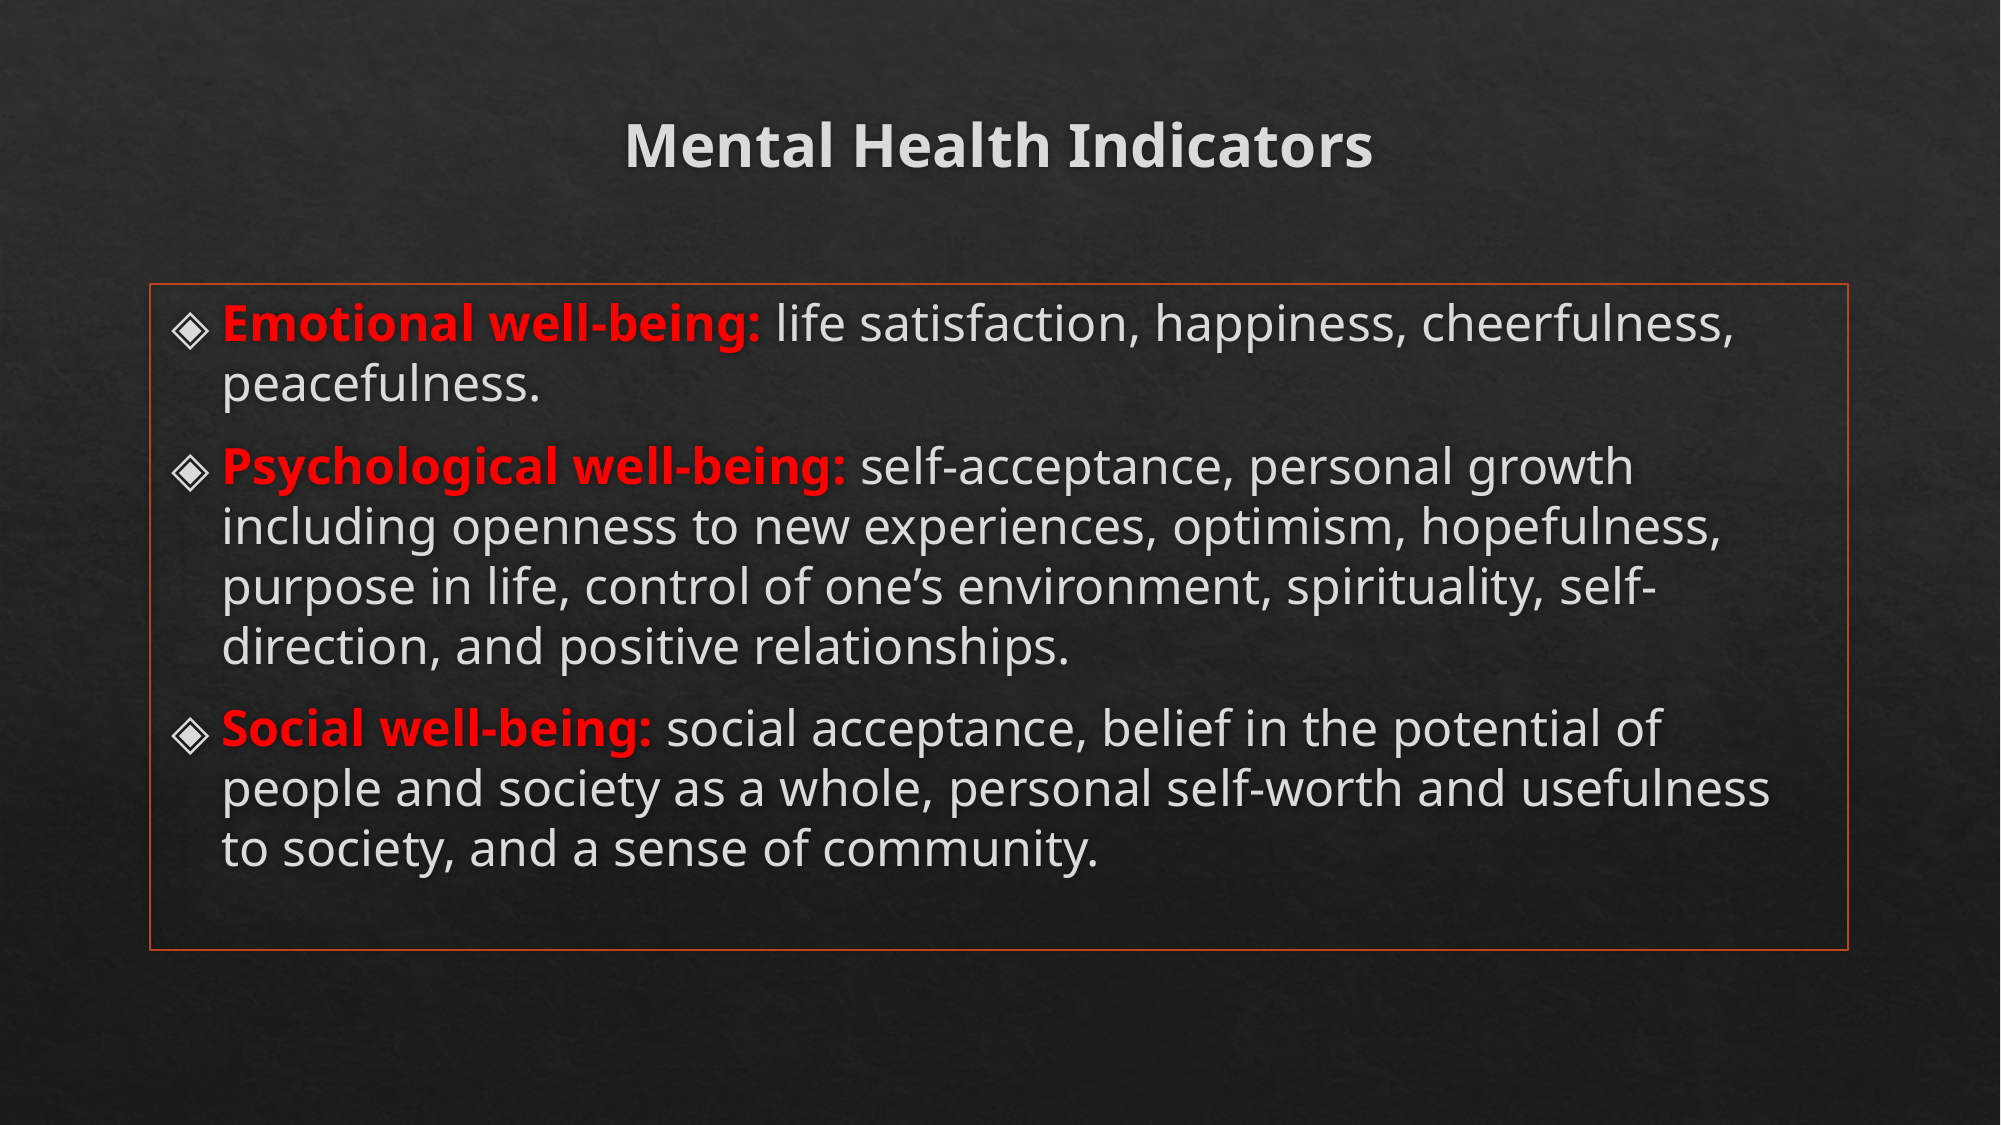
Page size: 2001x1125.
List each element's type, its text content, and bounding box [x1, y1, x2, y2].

picture [0, 0, 2001, 1125]
list Emotional well-being: life satisfaction, happiness, cheerfulness, peacefulness. Psychological well-being: self-acceptance, personal growth including openness to new experiences, optimism, hopefulness, purpose in life, control of one’s environment, spirituality, self-direction, and positive relationships. Social well-being: social acceptance, belief in the potential of people and society as a whole, personal self-worth and usefulness to society, and a sense of community. [149, 284, 1849, 950]
title Mental Health Indicators [149, 99, 1849, 260]
